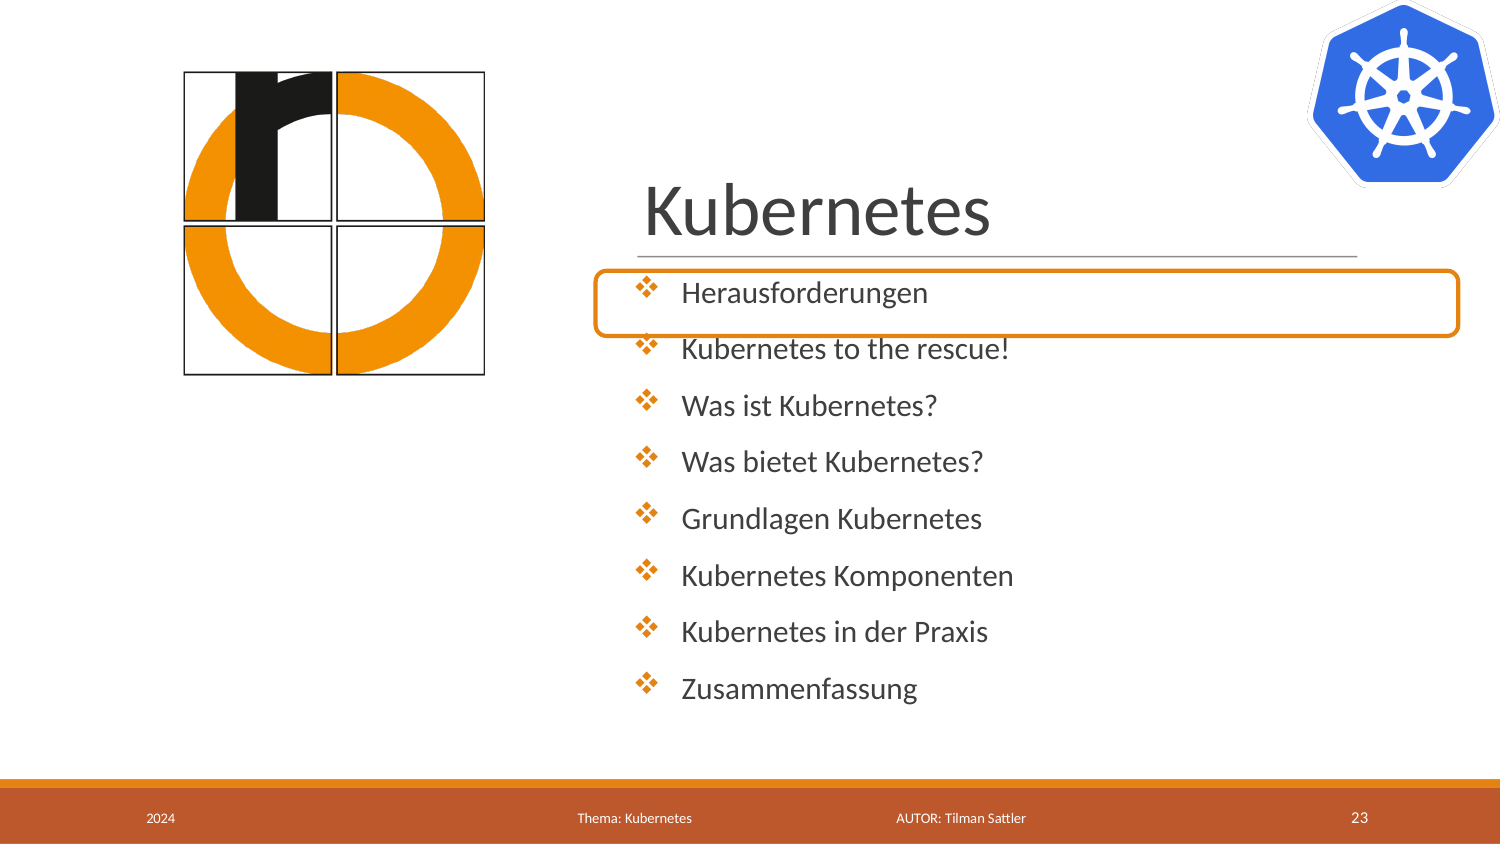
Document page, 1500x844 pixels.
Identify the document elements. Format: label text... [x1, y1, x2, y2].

text_box [0, 787, 1500, 844]
text_box [0, 779, 1500, 787]
picture [165, 71, 486, 377]
slide_number 2024 [135, 794, 440, 840]
picture [1307, 0, 1500, 188]
text_box [593, 268, 1461, 339]
slide_number 23 [1218, 794, 1380, 840]
list Herausforderungen Kubernetes to the rescue! Was ist Kubernetes? Was bietet Kubernetes? Grundlagen Kubernetes Kubernetes Komponenten Kubernetes in der Praxis Zusammenfassung [632, 339, 1421, 723]
text_box [0, 0, 1500, 779]
footer Thema: Kubernetes AUTOR: Tilman Sattler [453, 794, 1152, 840]
title Kubernetes [632, 78, 1421, 257]
